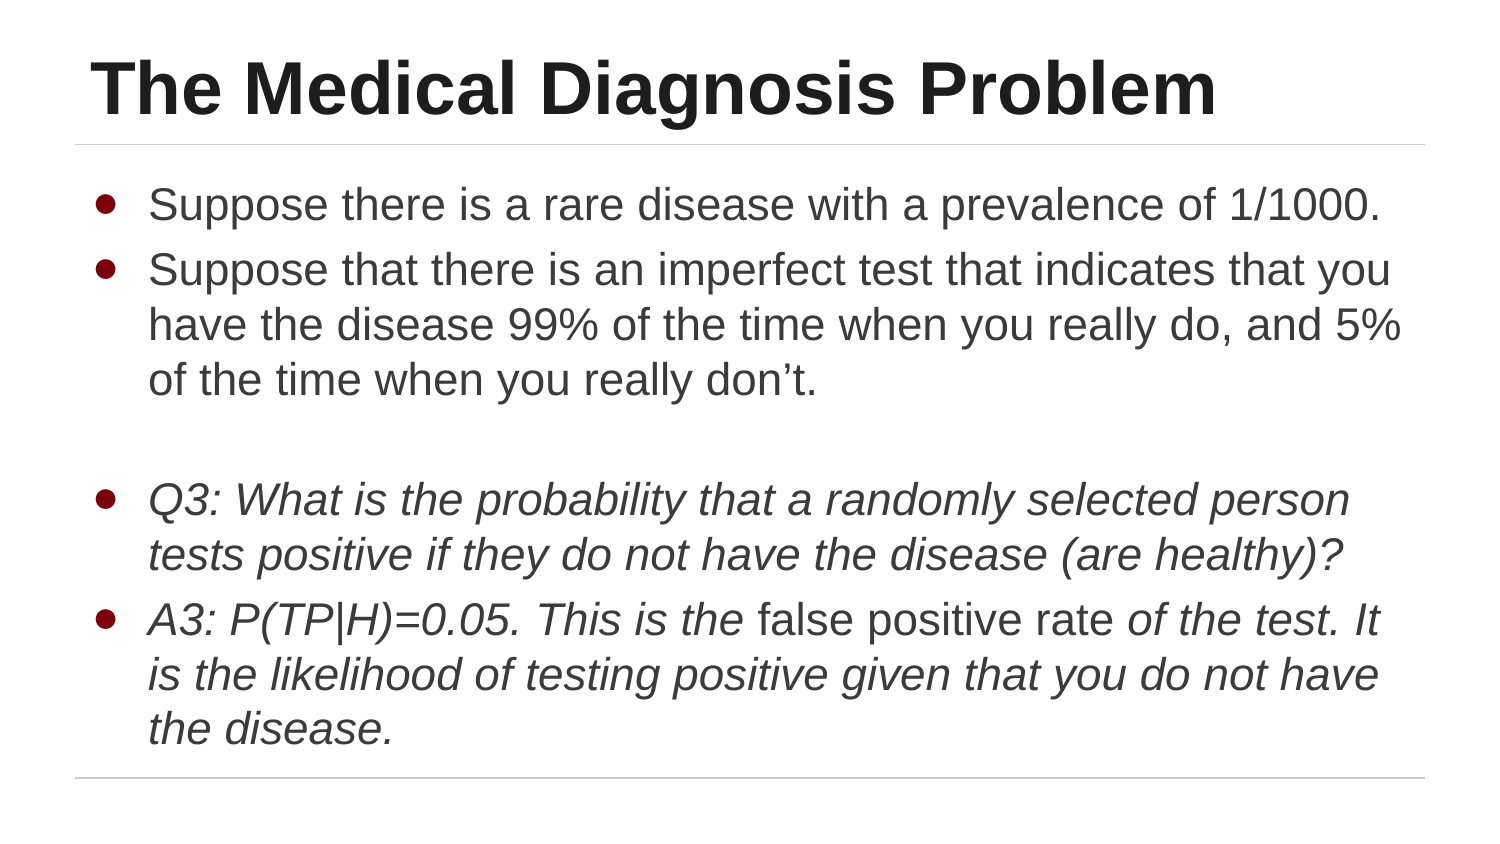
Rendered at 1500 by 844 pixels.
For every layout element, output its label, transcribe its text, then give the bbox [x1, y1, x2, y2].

title The Medical Diagnosis Problem [75, 33, 1400, 145]
list Suppose there is a rare disease with a prevalence of 1/1000. Suppose that there is an imperfect test that indicates that you have the disease 99% of the time when you really do, and 5% of the time when you really don’t. Q3: What is the probability that a randomly selected person tests positive if they do not have the disease (are healthy)? A3: P(TP|H)=0.05. This is the false positive rate of the test. It is the likelihood of testing positive given that you do not have the disease. [75, 159, 1425, 754]
